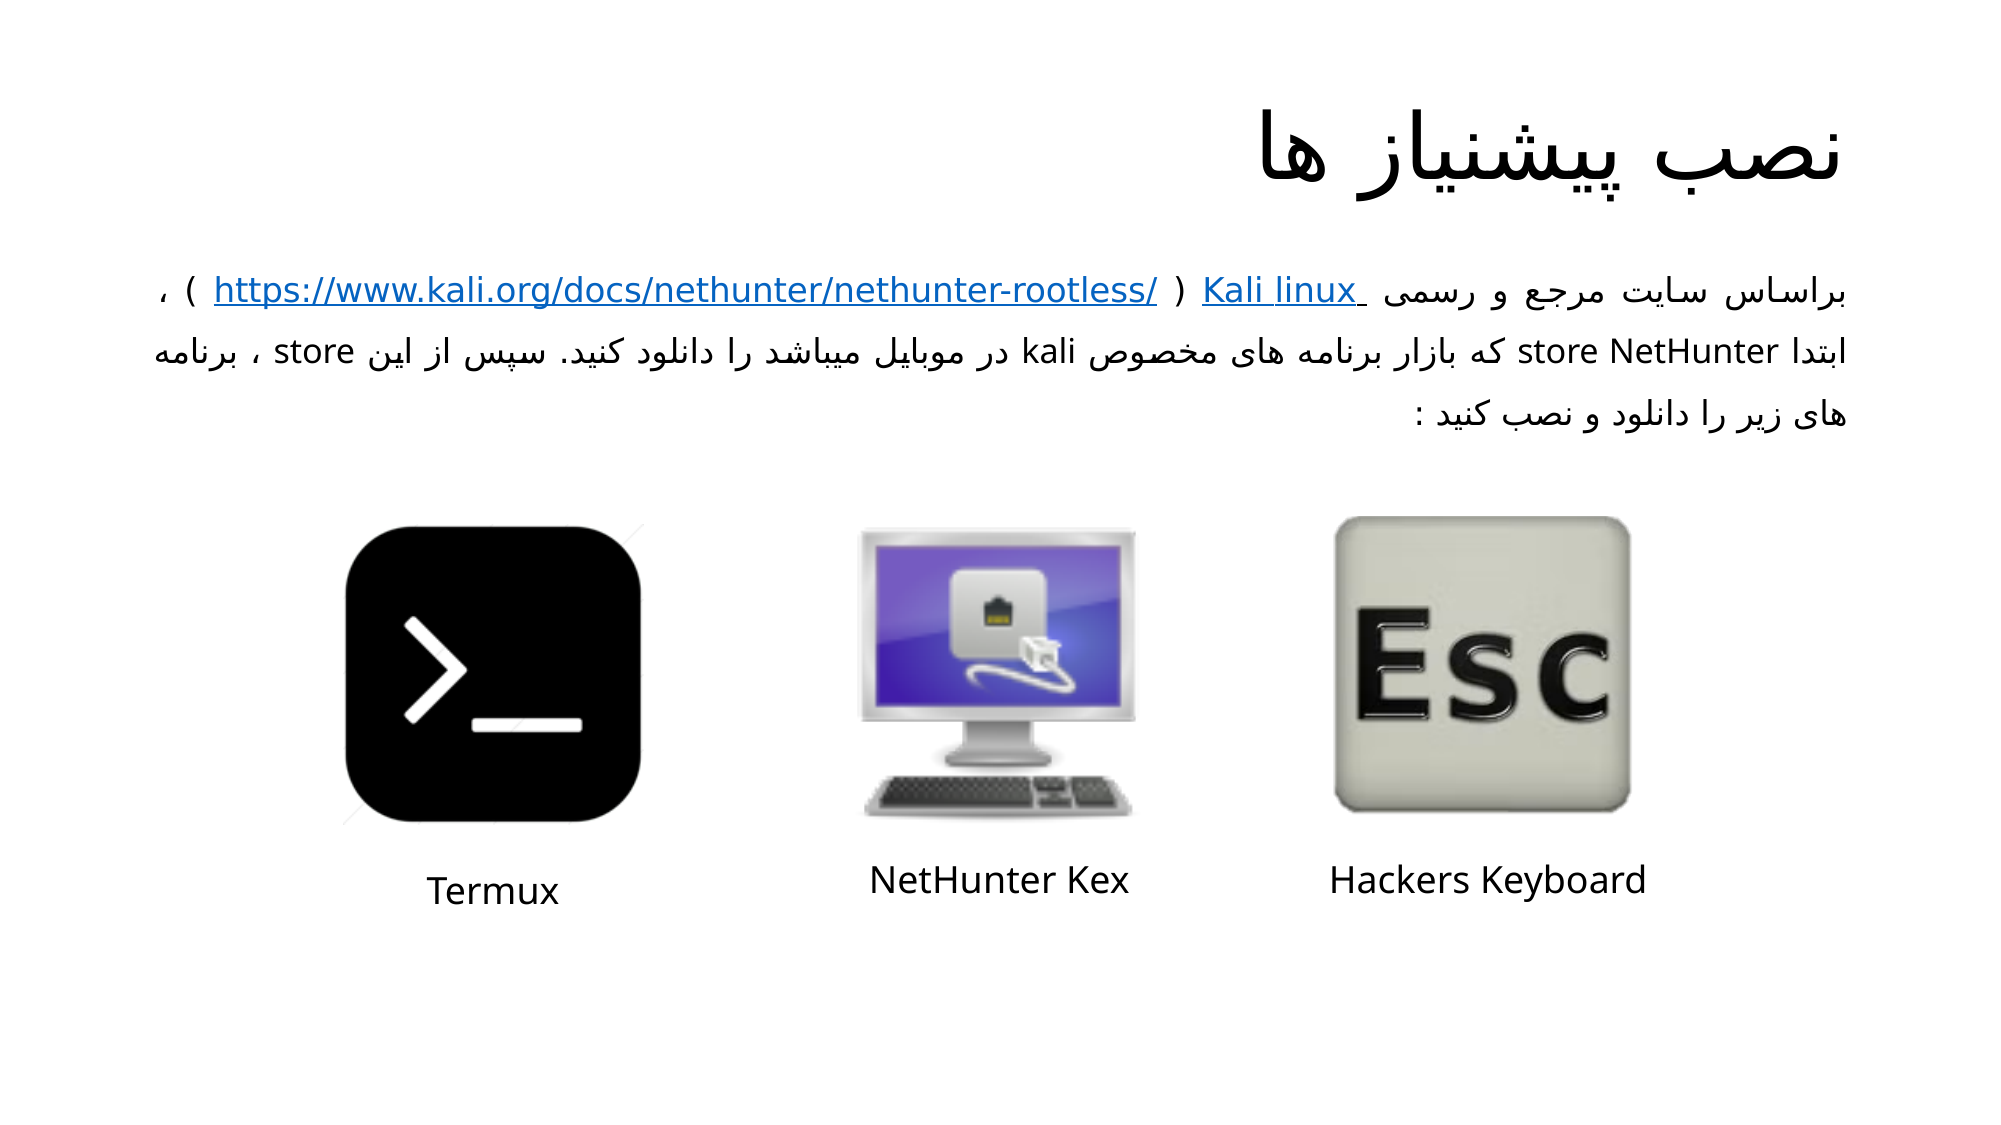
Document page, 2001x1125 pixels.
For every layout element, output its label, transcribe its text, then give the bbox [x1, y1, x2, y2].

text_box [343, 516, 1657, 920]
list براساس سایت مرجع و رسمی Kali linux ( https://www.kali.org/docs/nethunter/nethunter-rootless/ ) ، ابتدا store NetHunter که بازار برنامه های مخصوص kali در موبایل میباشد را دانلود کنید. سپس از این store ، برنامه های زیر را دانلود و نصب کنید : [137, 240, 1863, 481]
title نصب پیشنیاز ها [137, 59, 1863, 240]
